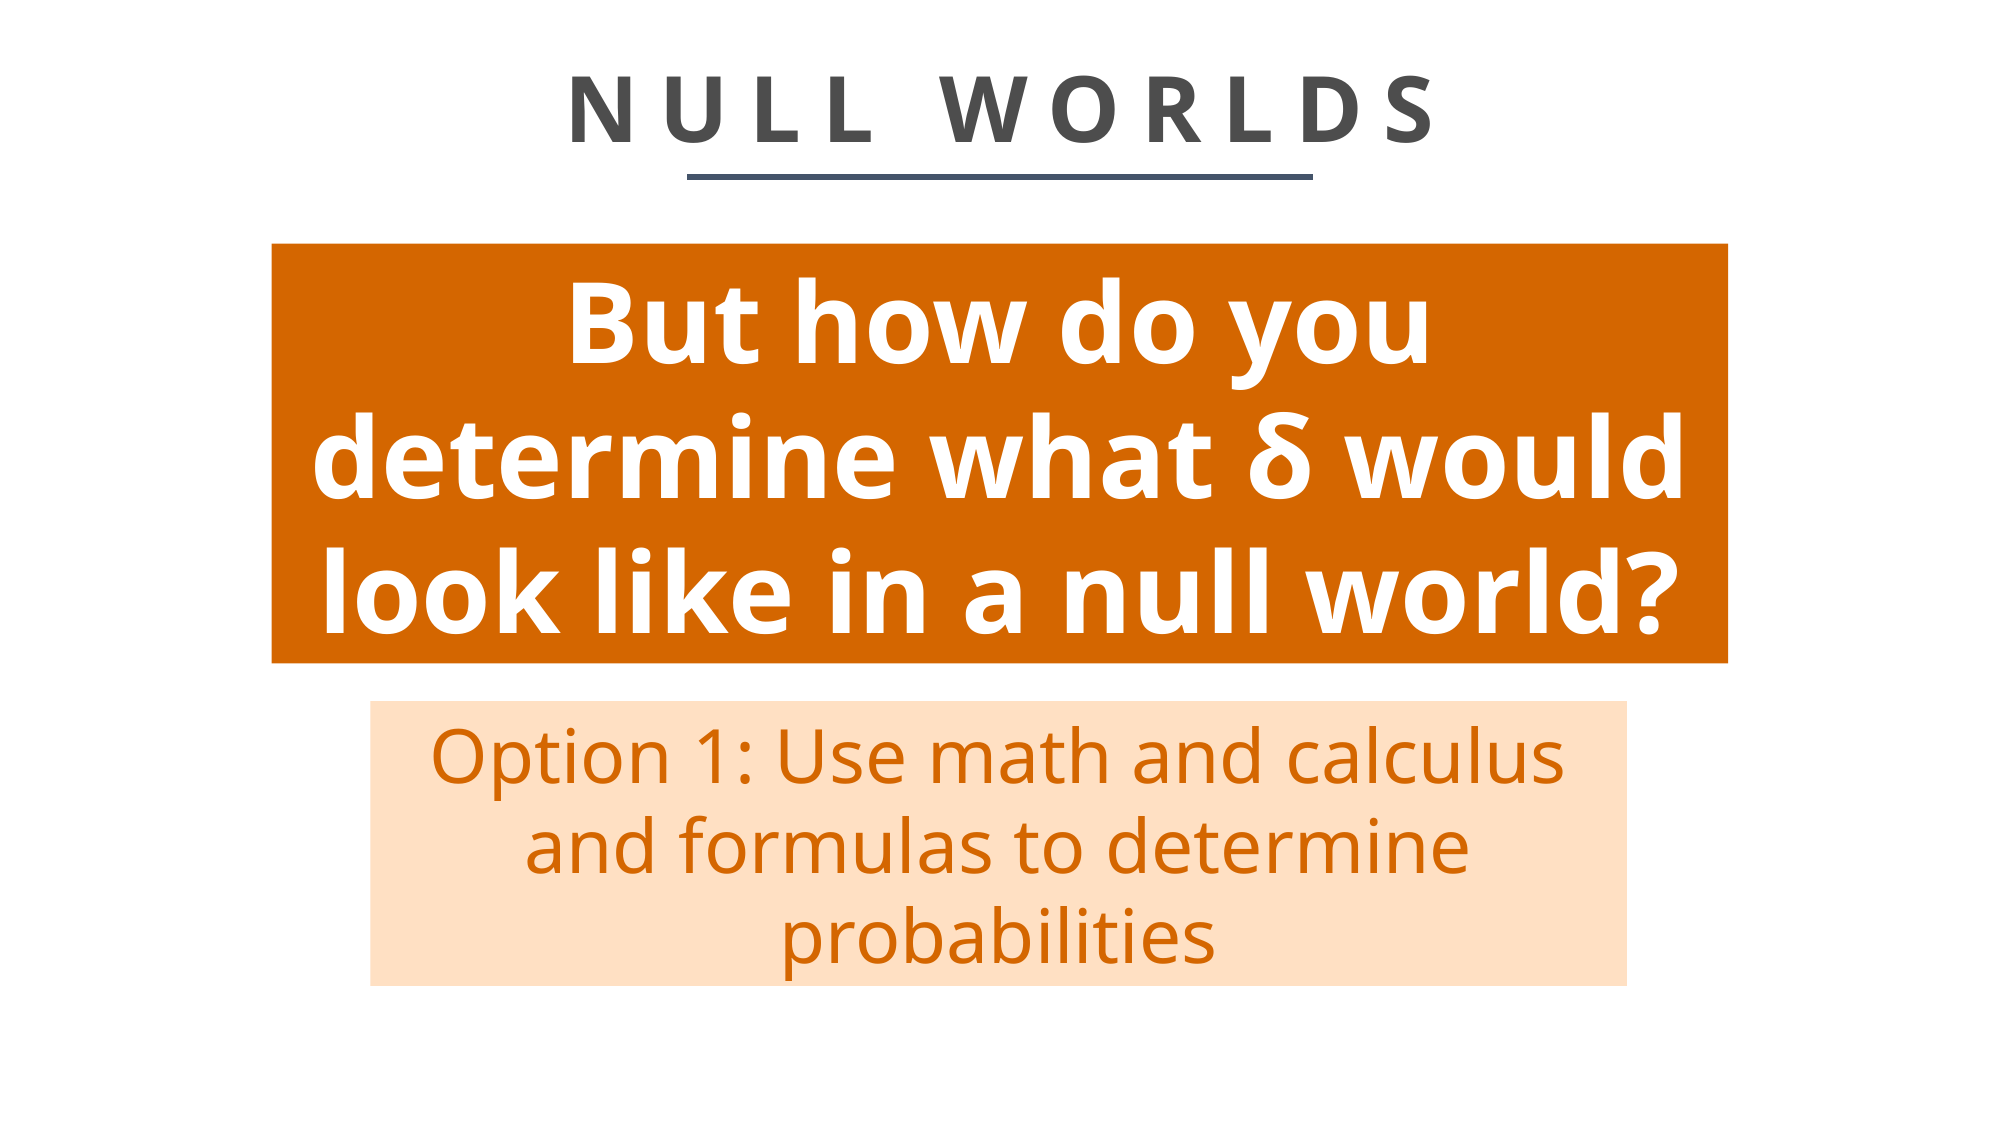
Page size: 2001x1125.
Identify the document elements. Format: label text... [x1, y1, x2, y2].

text_box Option 1: Use math and calculus and formulas to determine probabilities [370, 701, 1627, 986]
title NULL WORLDS [0, 25, 2000, 175]
text_box But how do you determine what δ would look like in a null world? [271, 243, 1729, 664]
